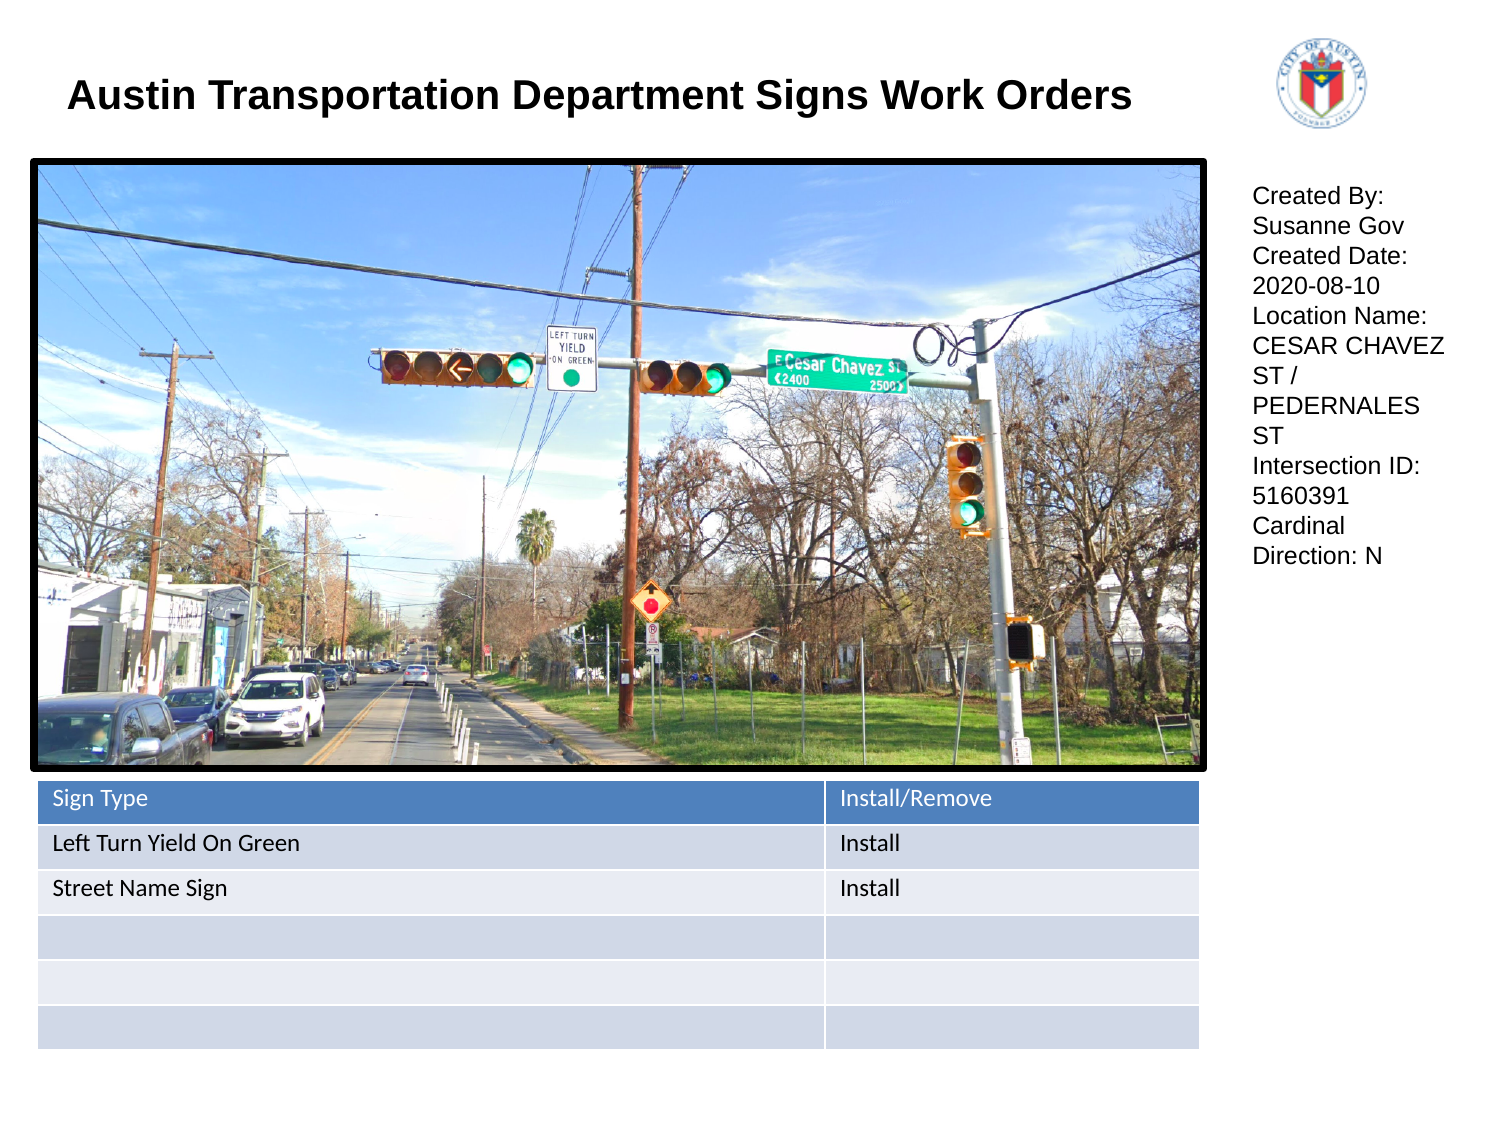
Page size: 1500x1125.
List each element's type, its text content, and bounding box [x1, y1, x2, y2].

table_cell [38, 1006, 824, 1049]
table_cell [826, 1006, 1199, 1049]
picture [37, 164, 1201, 766]
table_cell Install [826, 871, 1199, 914]
table_cell [38, 961, 824, 1004]
table_header Install/Remove [826, 781, 1199, 824]
table_cell Street Name Sign [38, 871, 824, 914]
table_cell Install [826, 826, 1199, 869]
table_header Sign Type [38, 781, 824, 824]
table_cell [38, 916, 824, 959]
table_cell [826, 916, 1199, 959]
text_box Austin Transportation Department Signs Work Orders [51, 60, 1149, 125]
picture [1274, 37, 1369, 132]
table_cell Left Turn Yield On Green [38, 826, 824, 869]
table_cell [826, 961, 1199, 1004]
text_box Created By: Susanne Gov Created Date: 2020-08-10 Location Name: CESAR CHAVEZ ST / PEDERNALES ST Intersection ID: 5160391 Cardinal Direction: N [1237, 172, 1463, 577]
